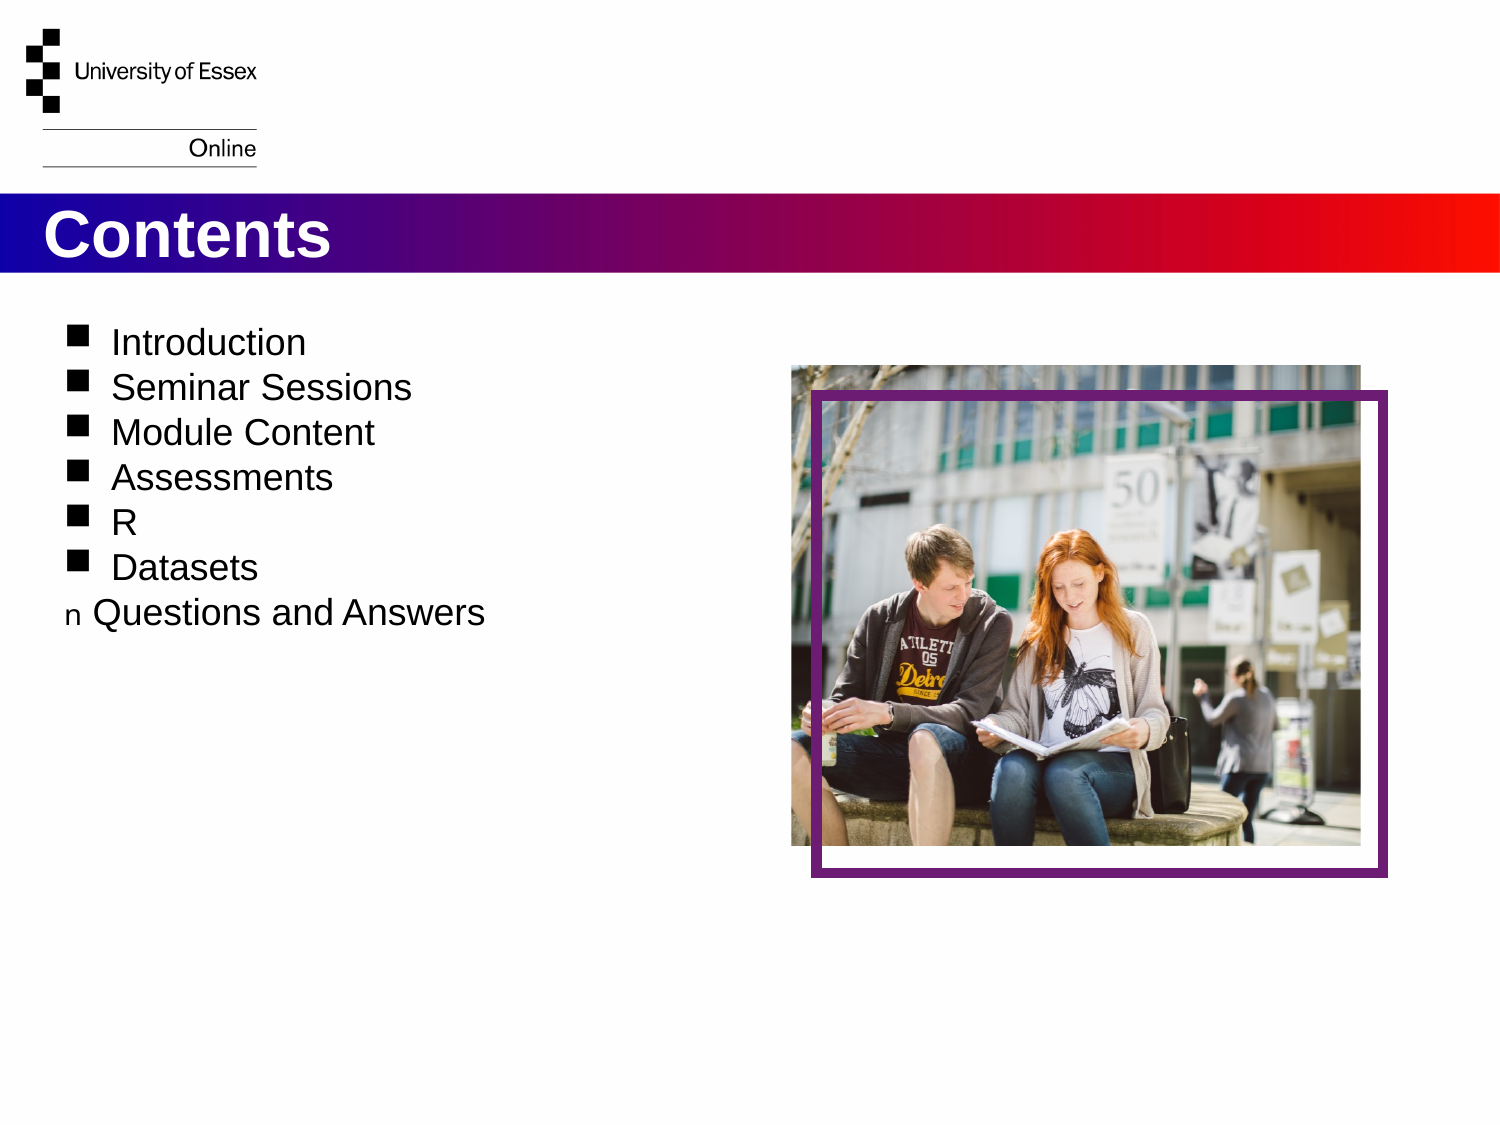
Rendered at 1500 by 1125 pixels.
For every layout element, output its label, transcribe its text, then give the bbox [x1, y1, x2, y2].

text_box [816, 395, 1384, 873]
text_box Contents [28, 192, 1247, 296]
text_box Introduction Seminar Sessions Module Content Assessments R Datasets n Questions and Answers [49, 310, 593, 686]
picture [0, 0, 1500, 1125]
